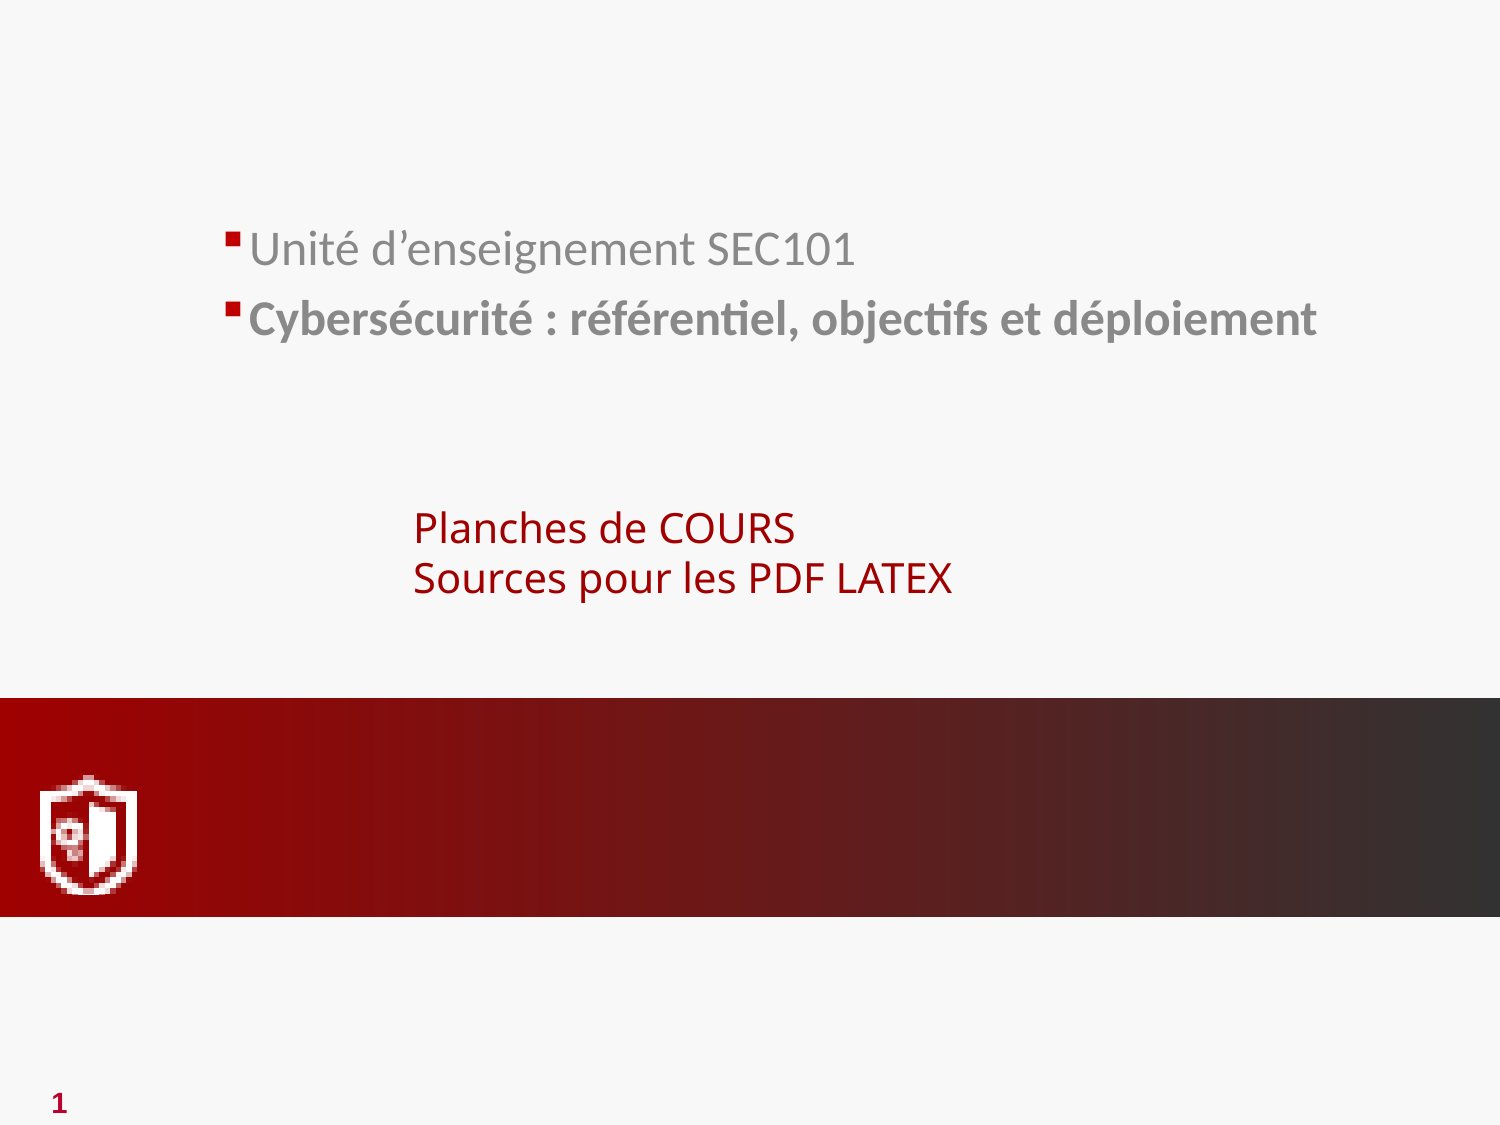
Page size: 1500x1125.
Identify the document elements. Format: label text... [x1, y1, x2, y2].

title Planches de COURS Sources pour les PDF LATEX [398, 494, 1273, 697]
picture [23, 774, 144, 895]
text_box [0, 697, 1500, 919]
list Unité d’enseignement SEC101 Cybersécurité : référentiel, objectifs et déploiement [206, 208, 1482, 455]
